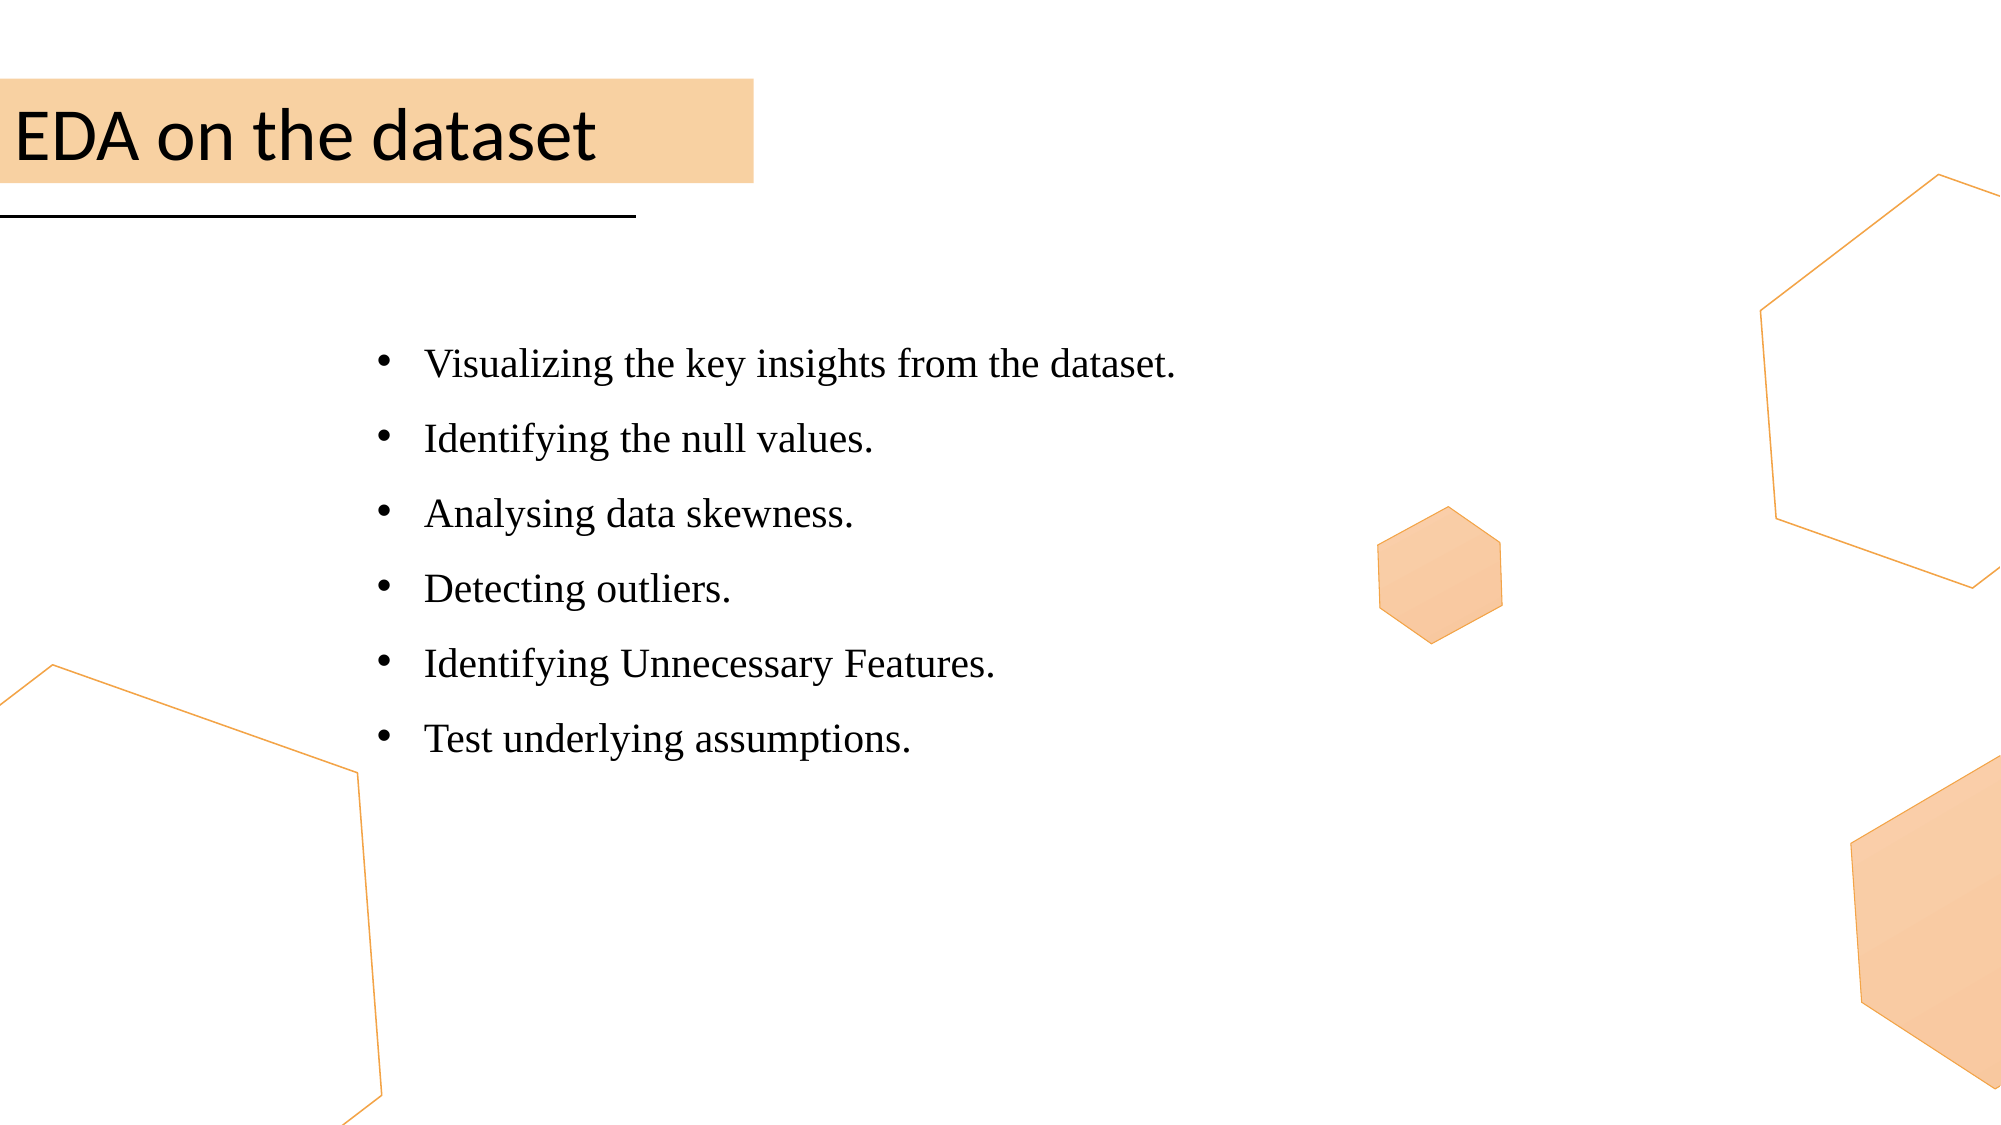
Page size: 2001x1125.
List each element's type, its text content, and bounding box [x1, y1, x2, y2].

text_box EDA on the dataset [0, 78, 754, 184]
text_box Visualizing the key insights from the dataset. Identifying the null values. Analysing data skewness. Detecting outliers. Identifying Unnecessary Features. Test underlying assumptions. [362, 302, 1460, 768]
text_box [1377, 506, 1503, 645]
text_box [1850, 755, 2000, 1090]
text_box [1760, 174, 2000, 589]
text_box [0, 664, 382, 1125]
